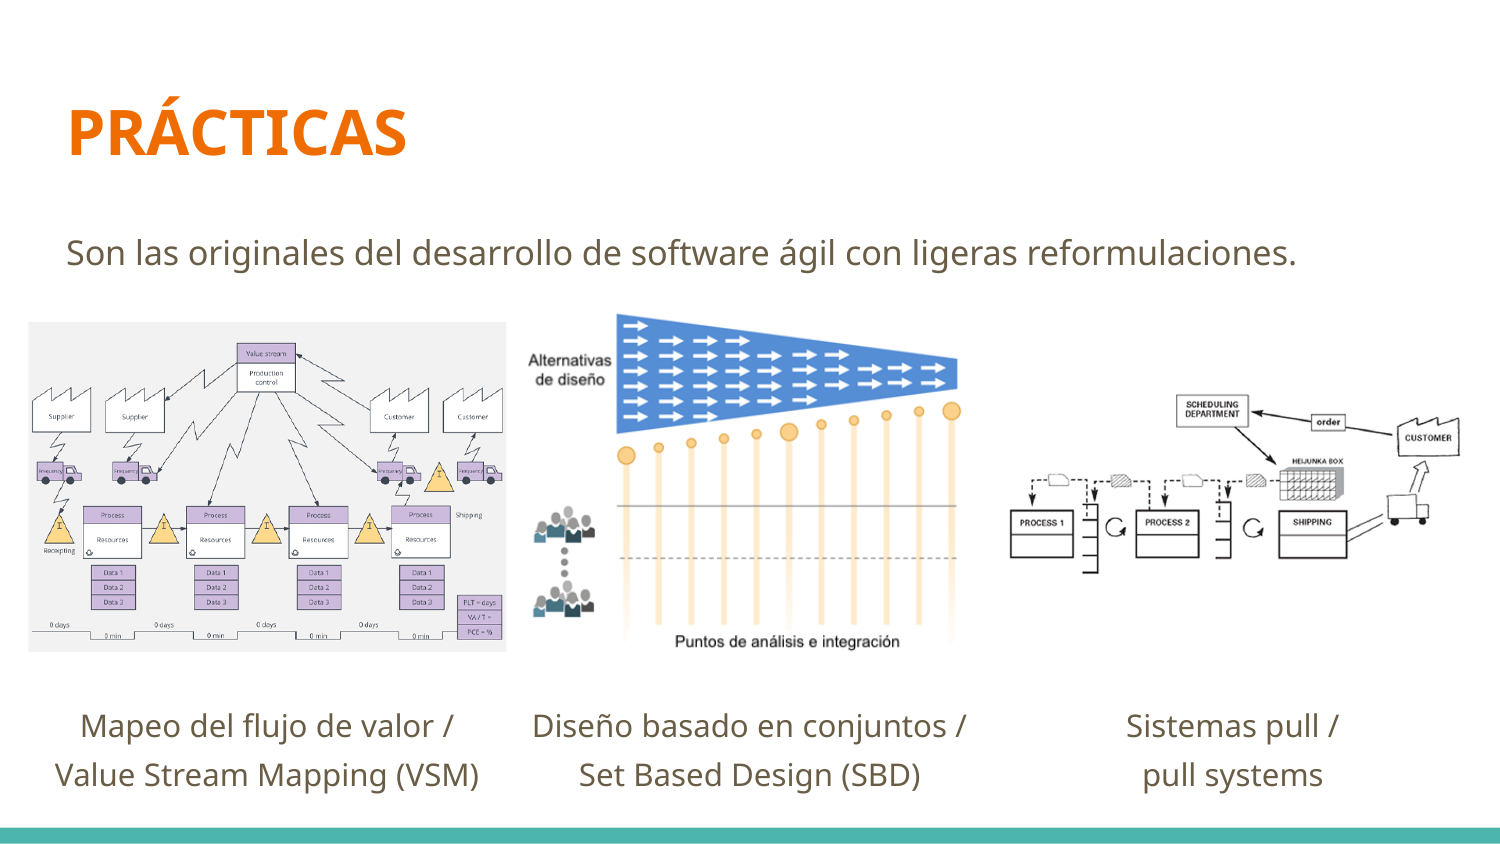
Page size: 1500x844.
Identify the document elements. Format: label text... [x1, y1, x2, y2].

list Mapeo del flujo de valor / Value Stream Mapping (VSM) [28, 682, 507, 816]
list Son las originales del desarrollo de software ágil con ligeras reformulaciones. [51, 207, 1449, 292]
picture [27, 321, 507, 653]
picture [524, 309, 1492, 683]
list Diseño basado en conjuntos / Set Based Design (SBD) [510, 682, 990, 816]
list Sistemas pull / pull systems [994, 682, 1473, 816]
title PRÁCTICAS [51, 72, 1449, 189]
